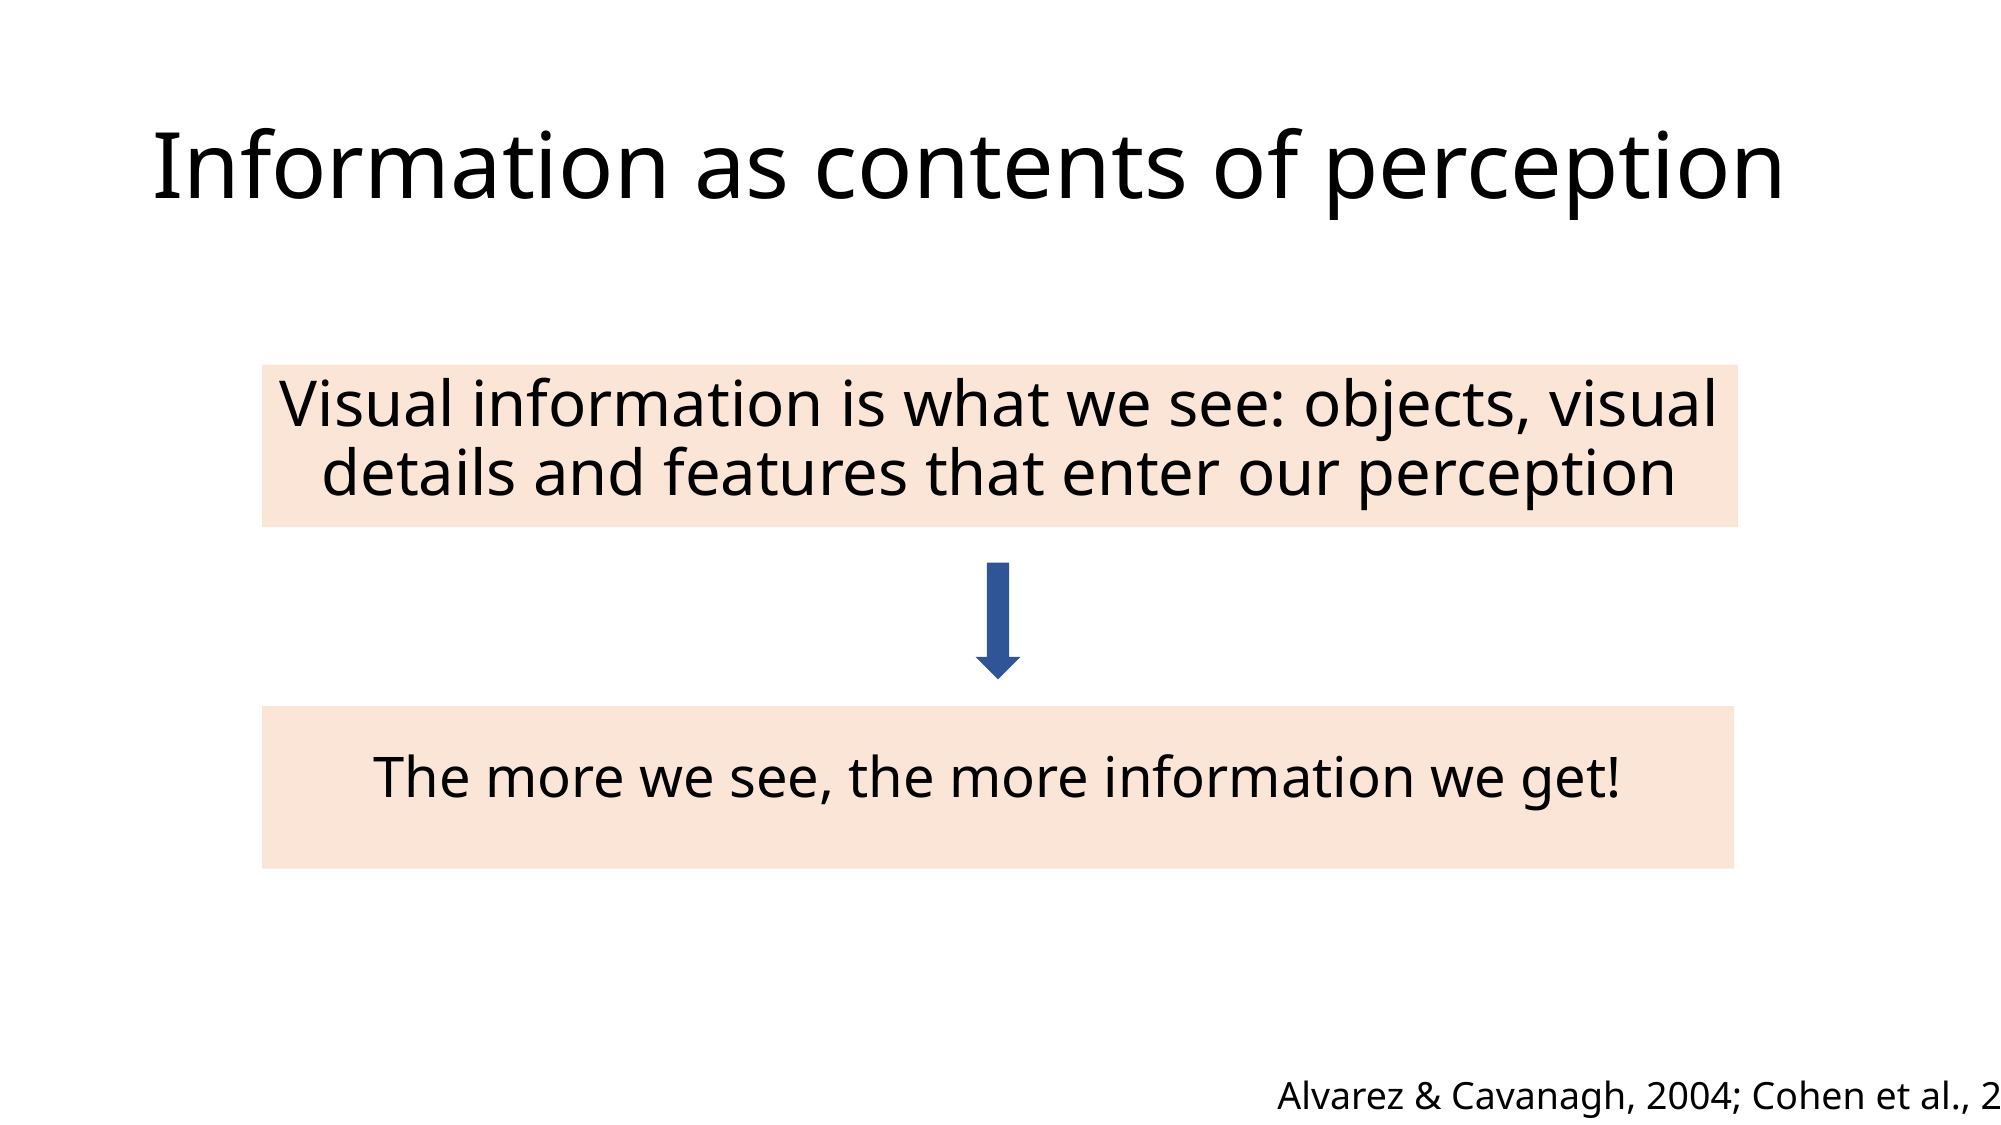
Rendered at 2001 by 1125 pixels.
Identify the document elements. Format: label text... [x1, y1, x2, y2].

list Visual information is what we see: objects, visual details and features that enter our perception [262, 364, 1738, 528]
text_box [261, 562, 1735, 869]
title Information as contents of perception [137, 59, 1863, 278]
text_box Alvarez & Cavanagh, 2004; Cohen et al., 2016 [1262, 1064, 2000, 1125]
